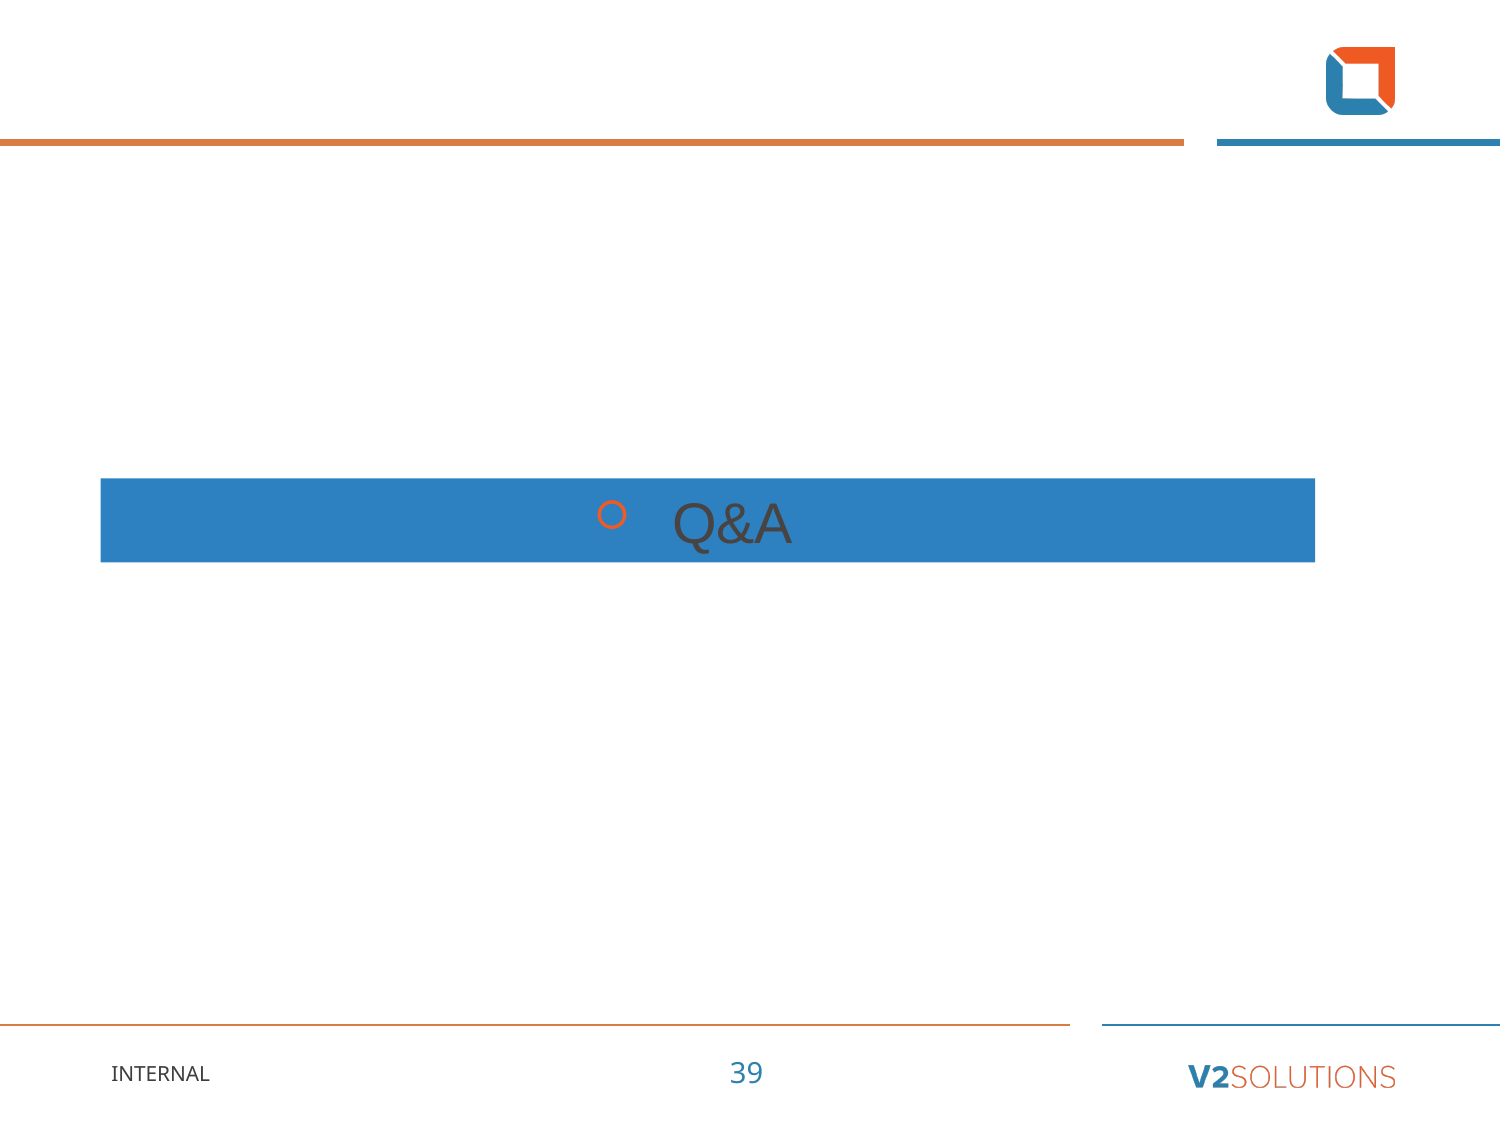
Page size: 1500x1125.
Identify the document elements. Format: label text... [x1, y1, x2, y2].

picture [1326, 47, 1395, 115]
slide_number 39 [571, 1043, 922, 1104]
list Q&A [100, 478, 1316, 563]
picture [1188, 1065, 1395, 1088]
